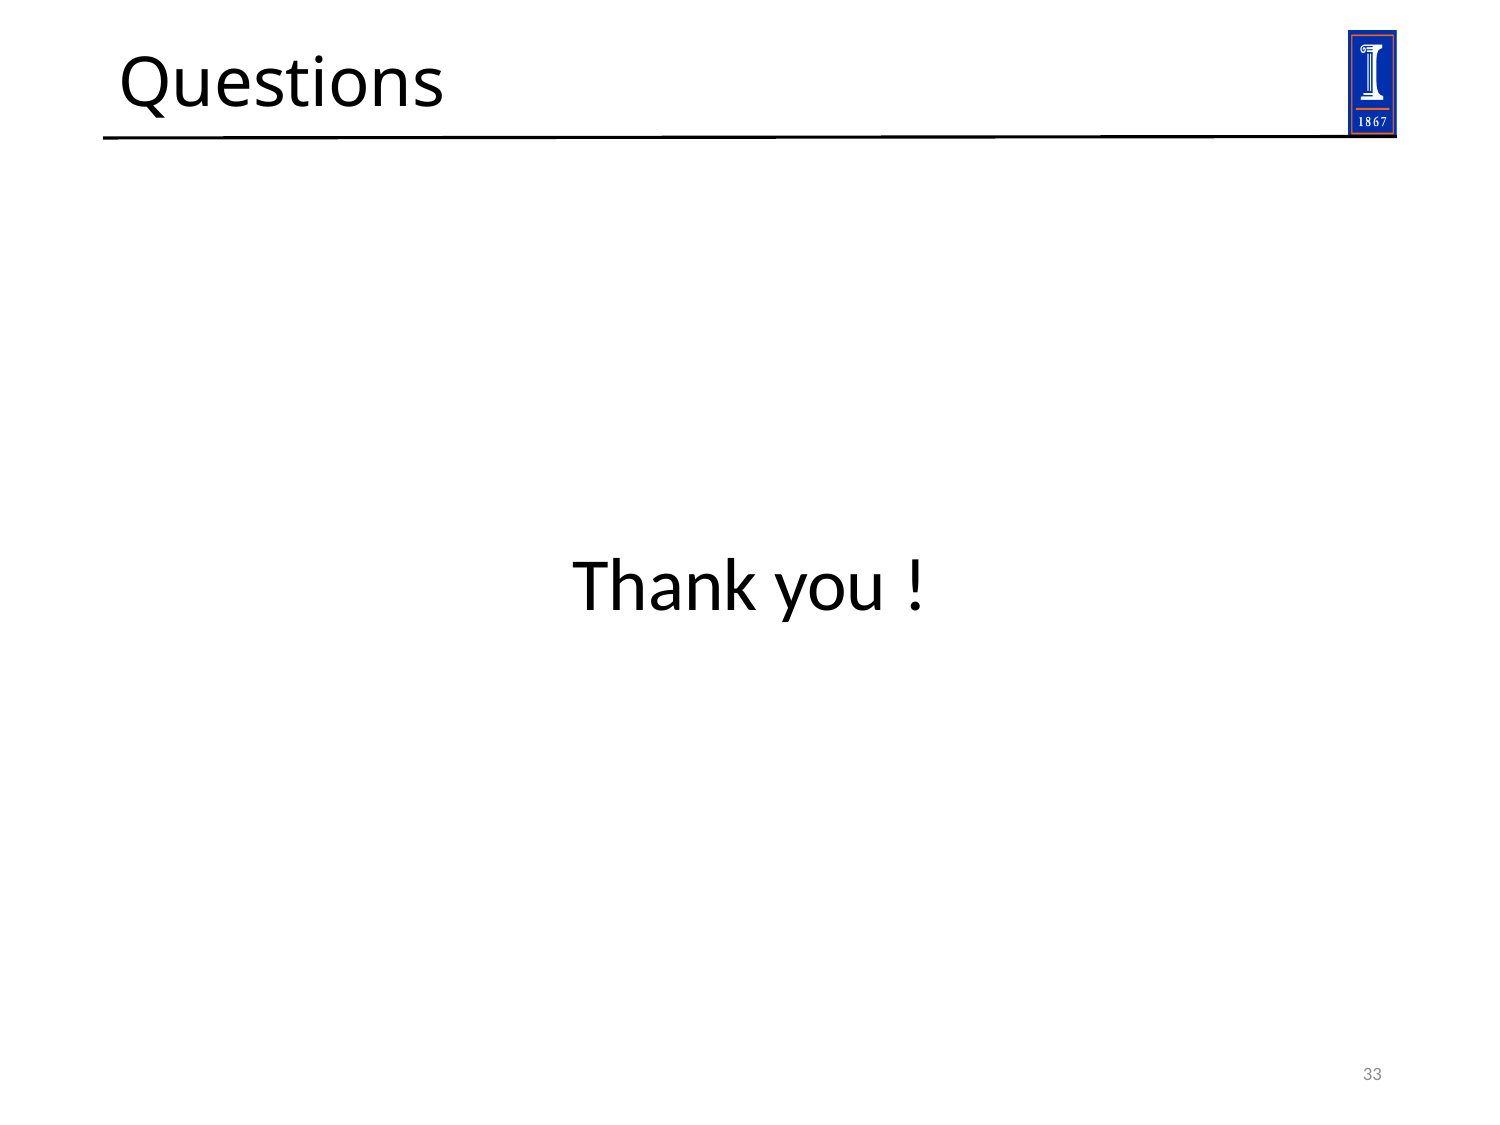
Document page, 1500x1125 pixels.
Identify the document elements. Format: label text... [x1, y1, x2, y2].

title Questions [103, 30, 1397, 138]
list Thank you ! [103, 158, 1397, 1014]
slide_number 33 [1059, 1042, 1397, 1103]
